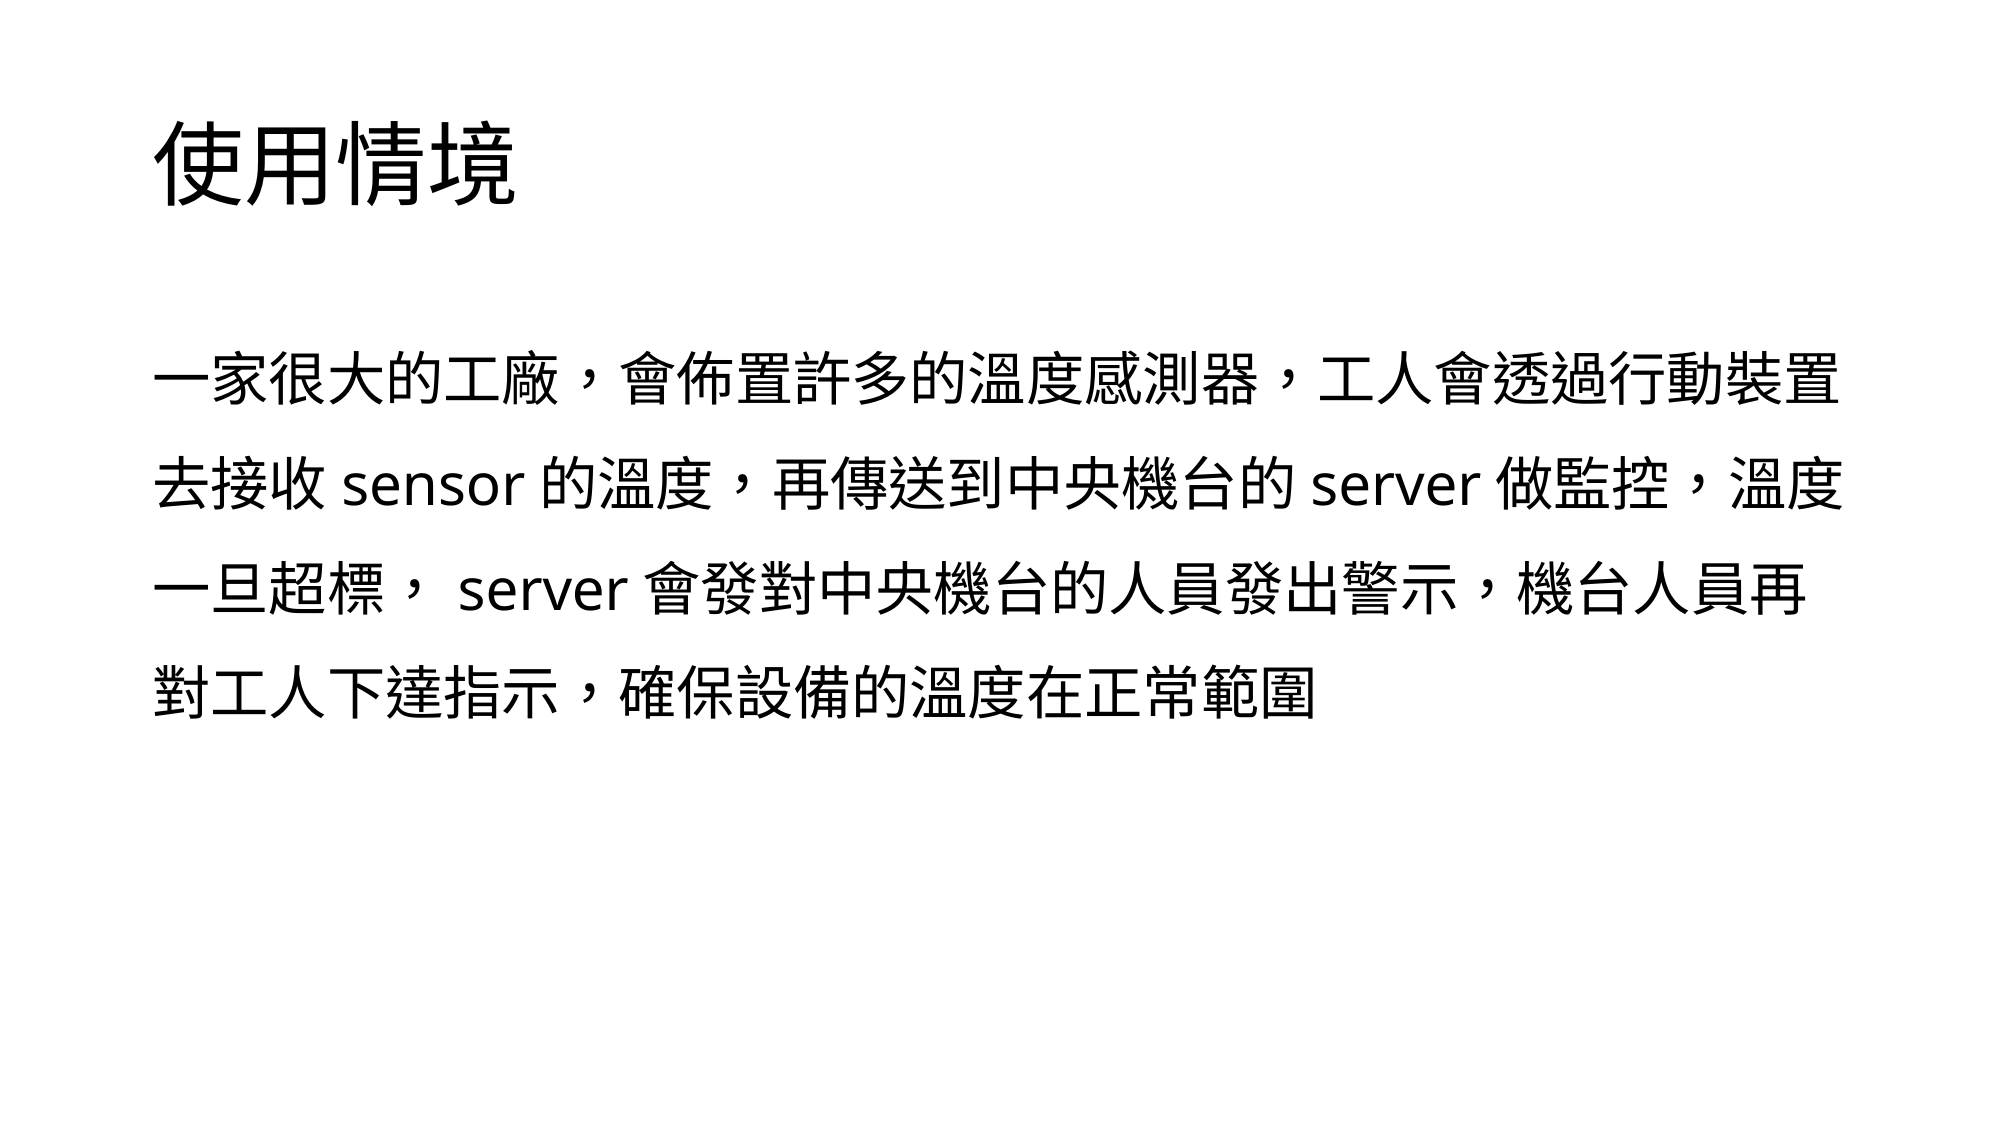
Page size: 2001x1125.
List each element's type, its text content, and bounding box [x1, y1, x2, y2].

title 使用情境 [137, 59, 1863, 278]
list 一家很大的工廠，會佈置許多的溫度感測器，工人會透過行動裝置去接收sensor的溫度，再傳送到中央機台的server做監控，溫度一旦超標，server會發對中央機台的人員發出警示，機台人員再對工人下達指示，確保設備的溫度在正常範圍 [137, 299, 1863, 1014]
